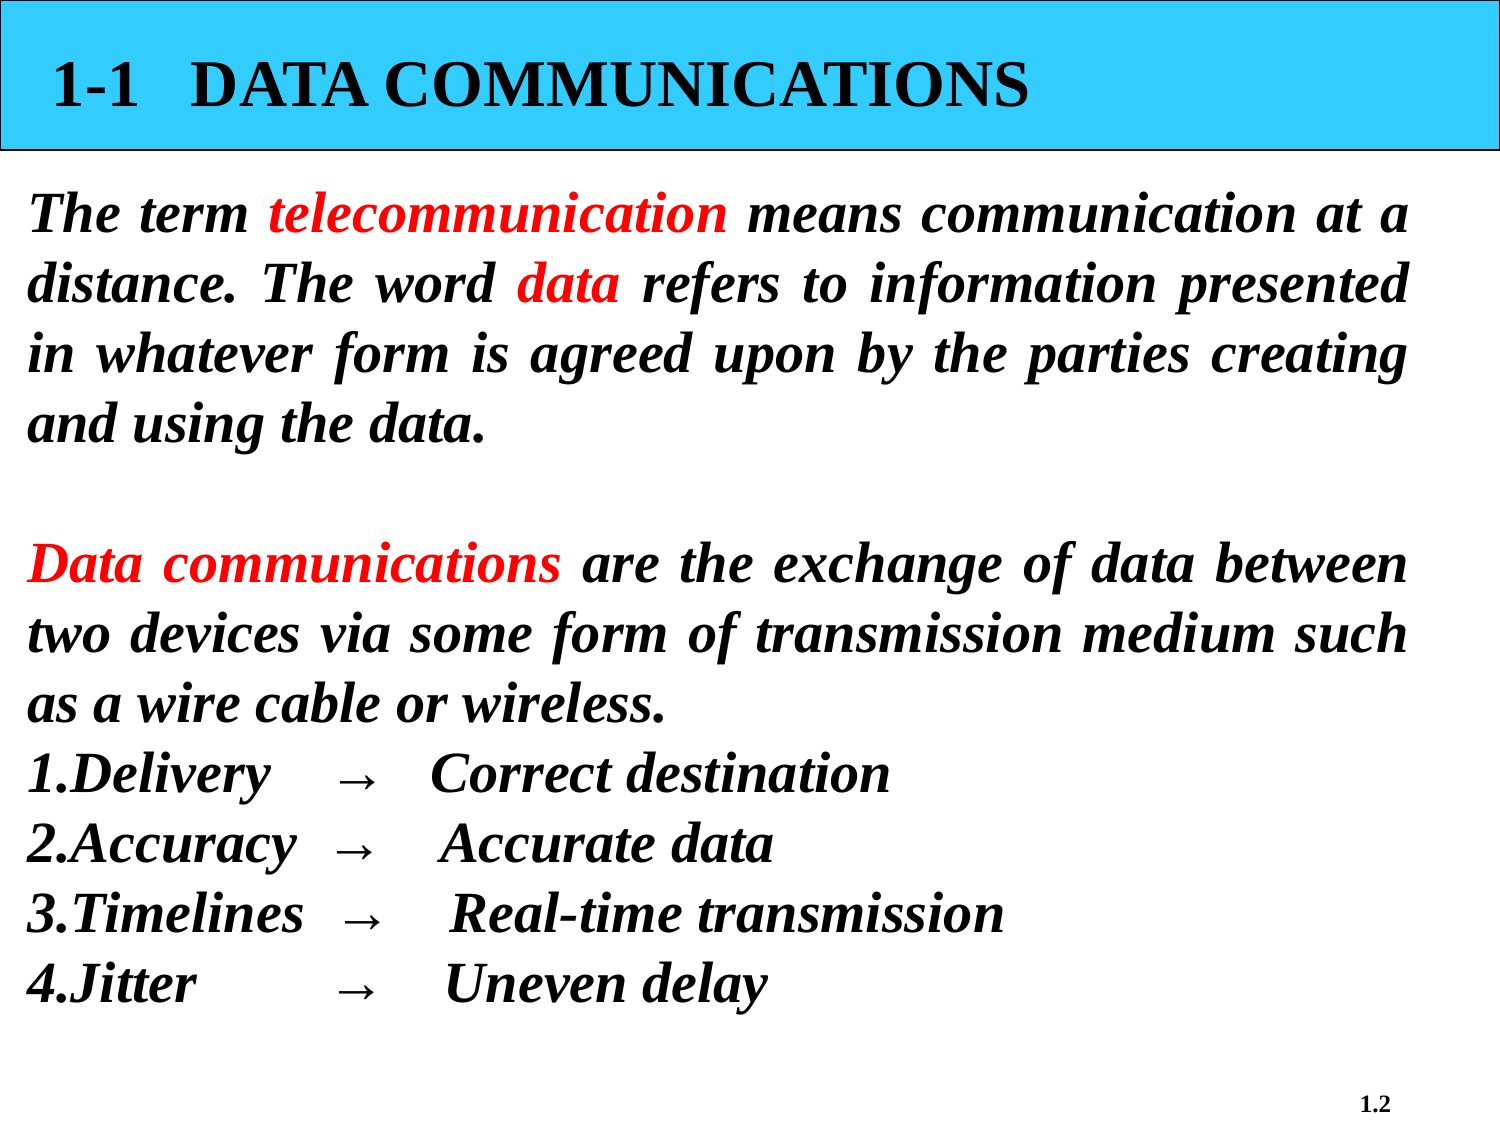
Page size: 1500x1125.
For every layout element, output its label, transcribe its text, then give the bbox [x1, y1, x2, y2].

text_box 1-1 DATA COMMUNICATIONS [36, 31, 1066, 128]
text_box [0, 0, 1500, 150]
text_box 1.2 [1344, 1049, 1500, 1125]
text_box The term telecommunication means communication at a distance. The word data refers to information presented in whatever form is agreed upon by the parties creating and using the data. Data communications are the exchange of data between two devices via some form of transmission medium such as a wire cable or wireless. Delivery → Correct destination Accuracy → Accurate data Timelines → Real-time transmission Jitter → Uneven delay [12, 166, 1425, 1022]
